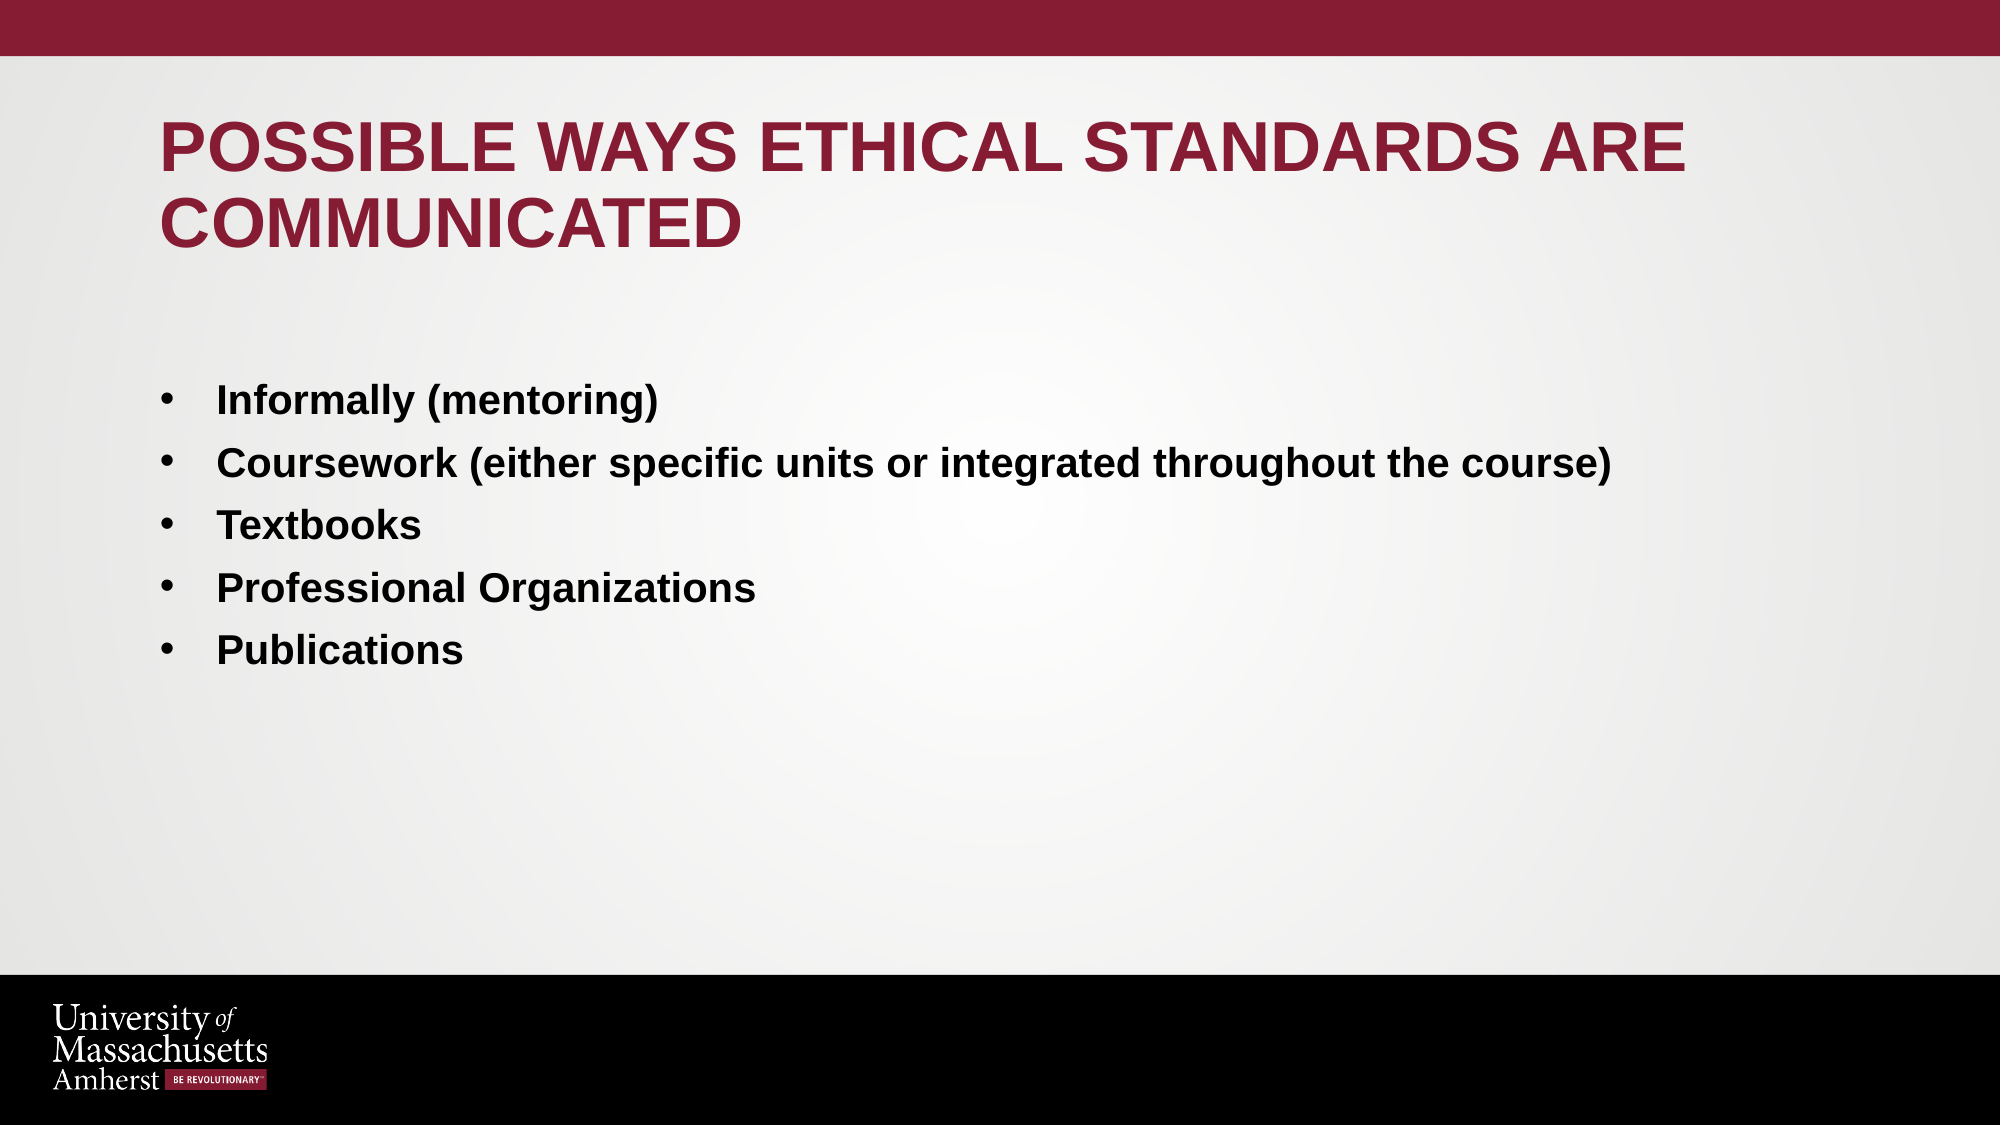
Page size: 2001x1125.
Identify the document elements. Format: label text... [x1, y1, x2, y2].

text_box [99, 455, 1900, 563]
list Informally (mentoring) Coursework (either specific units or integrated throughout the course) Textbooks Professional Organizations Publications [99, 372, 1900, 455]
list Informally (mentoring) Coursework (either specific units or integrated throughout the course) Textbooks Professional Organizations Publications [99, 563, 1900, 734]
title Possible ways ethical standards are communicated [99, 102, 1825, 285]
